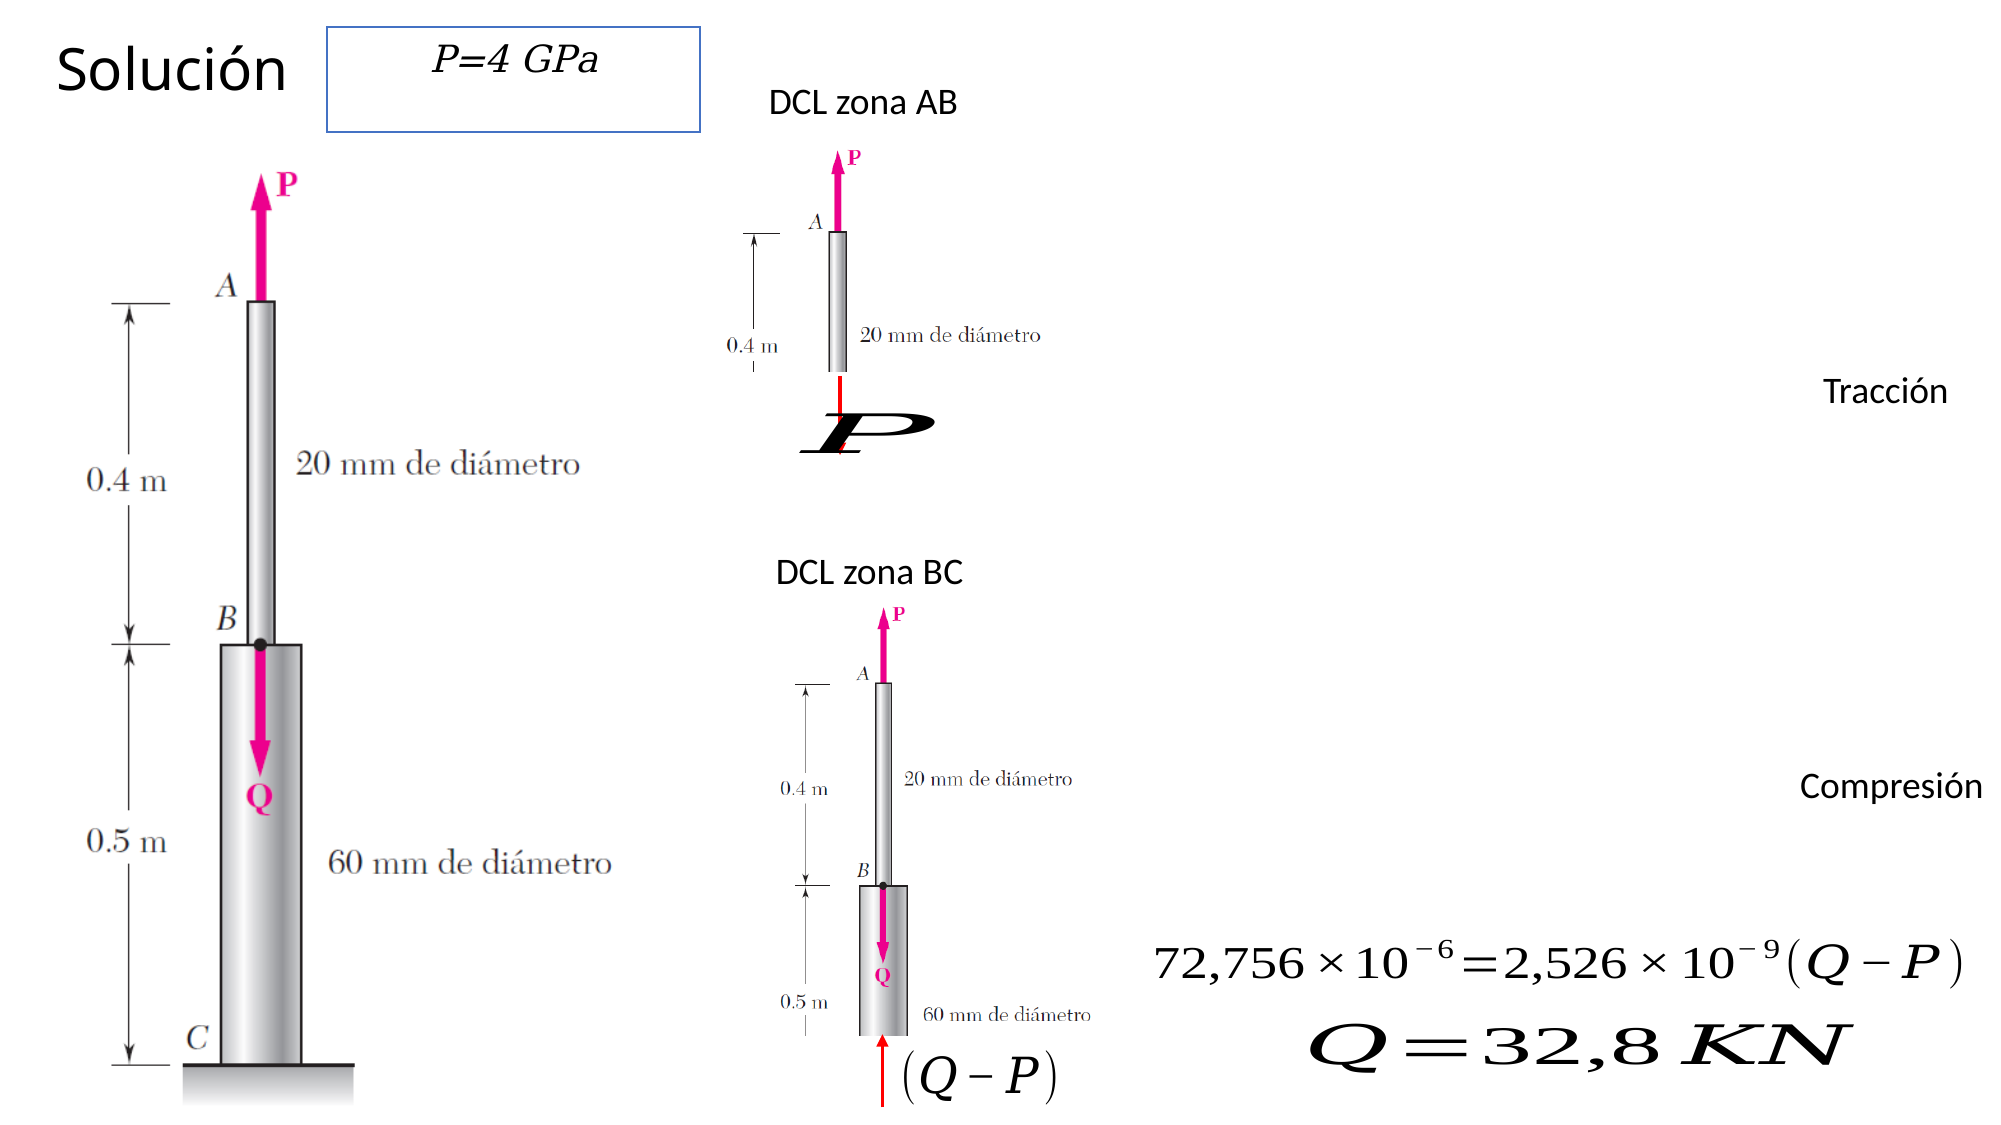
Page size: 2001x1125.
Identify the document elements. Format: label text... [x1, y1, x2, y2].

title Solución [41, 17, 1606, 127]
text_box Compresión [1785, 754, 1999, 814]
text_box DCL zona BC [761, 539, 979, 592]
text_box Tracción [1808, 359, 1973, 419]
picture [760, 592, 1148, 1036]
picture [53, 148, 709, 1113]
text_box DCL zona AB [754, 69, 974, 130]
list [705, 134, 1122, 372]
